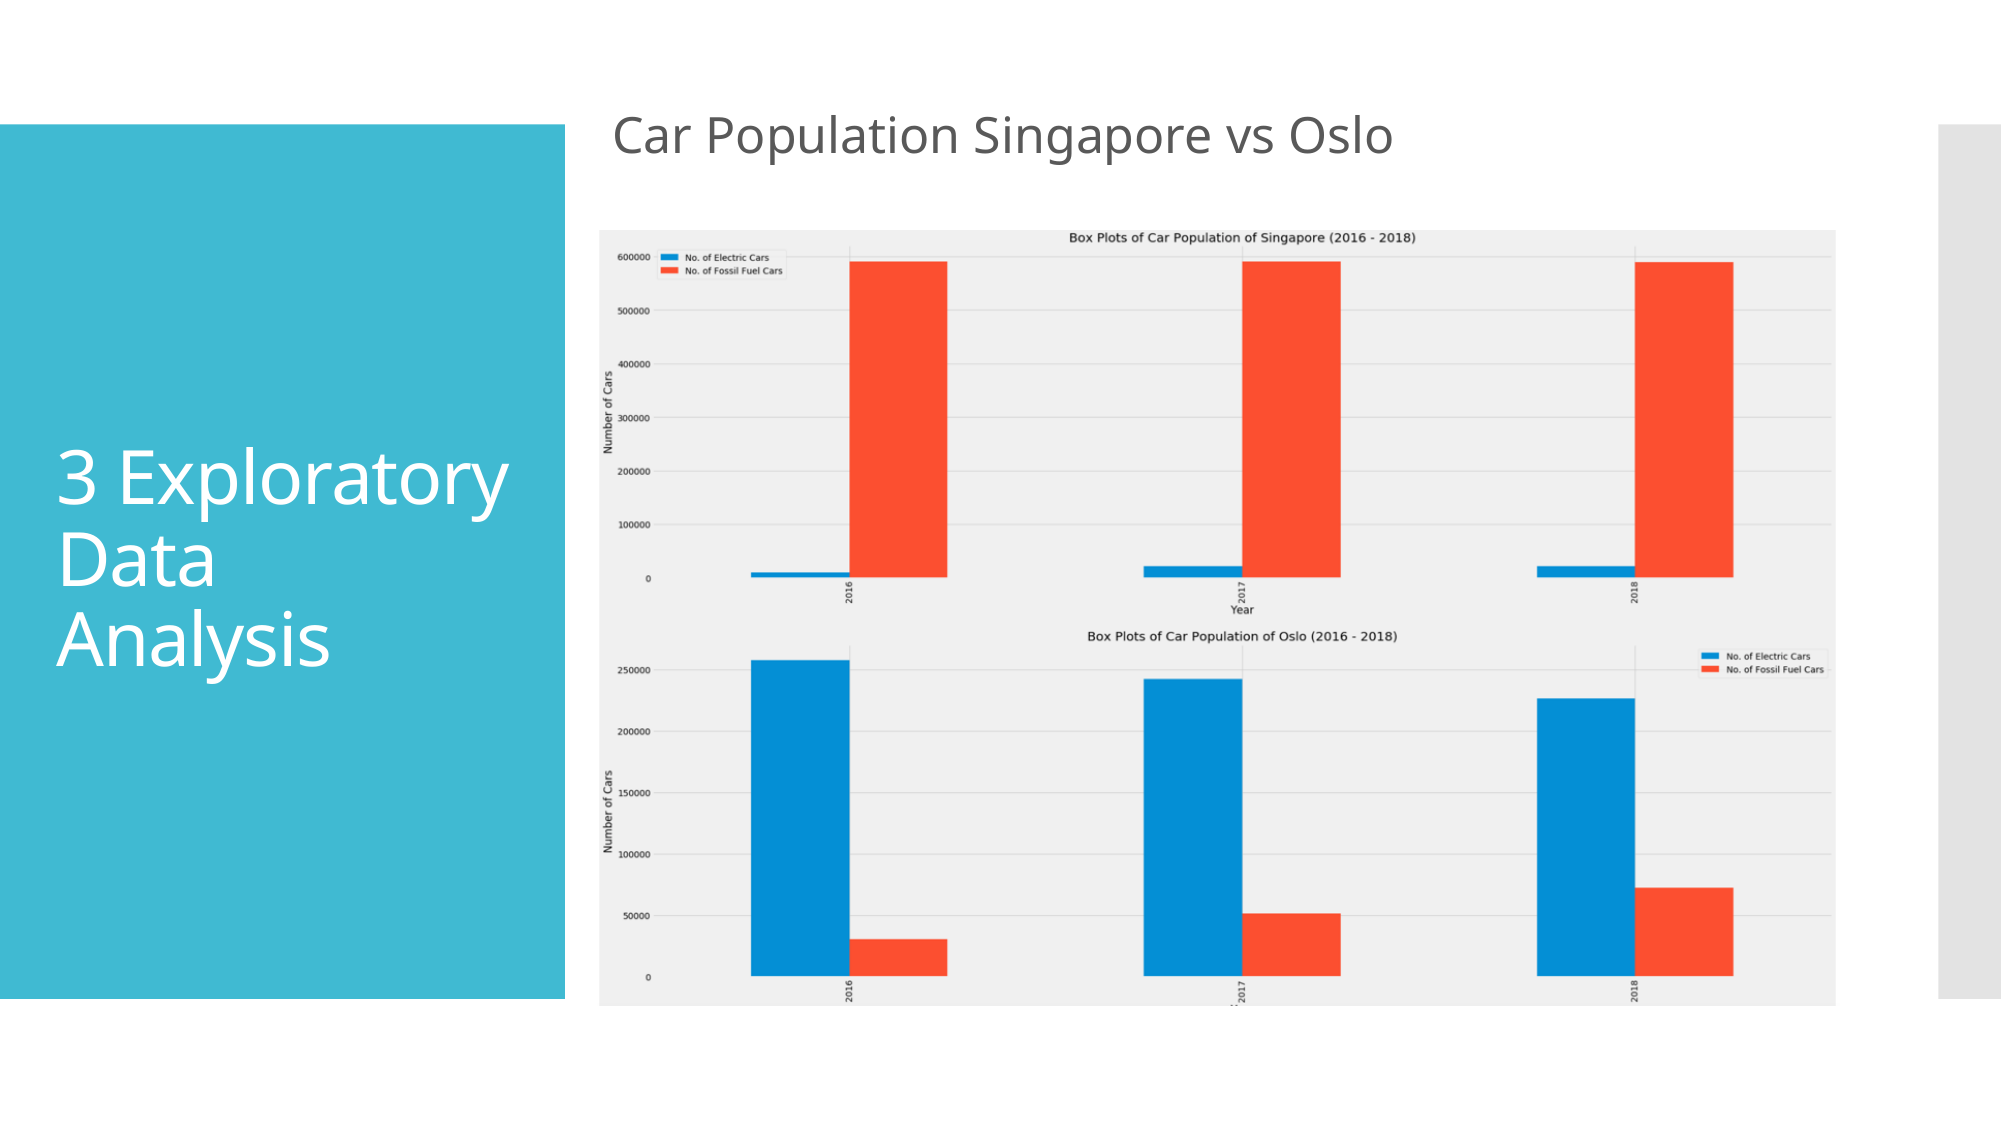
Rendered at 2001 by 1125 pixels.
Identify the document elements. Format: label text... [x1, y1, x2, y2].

picture [596, 230, 1841, 1007]
list Car Population Singapore vs Oslo [597, 71, 1798, 203]
title 3 Exploratory Data Analysis [41, 184, 525, 940]
